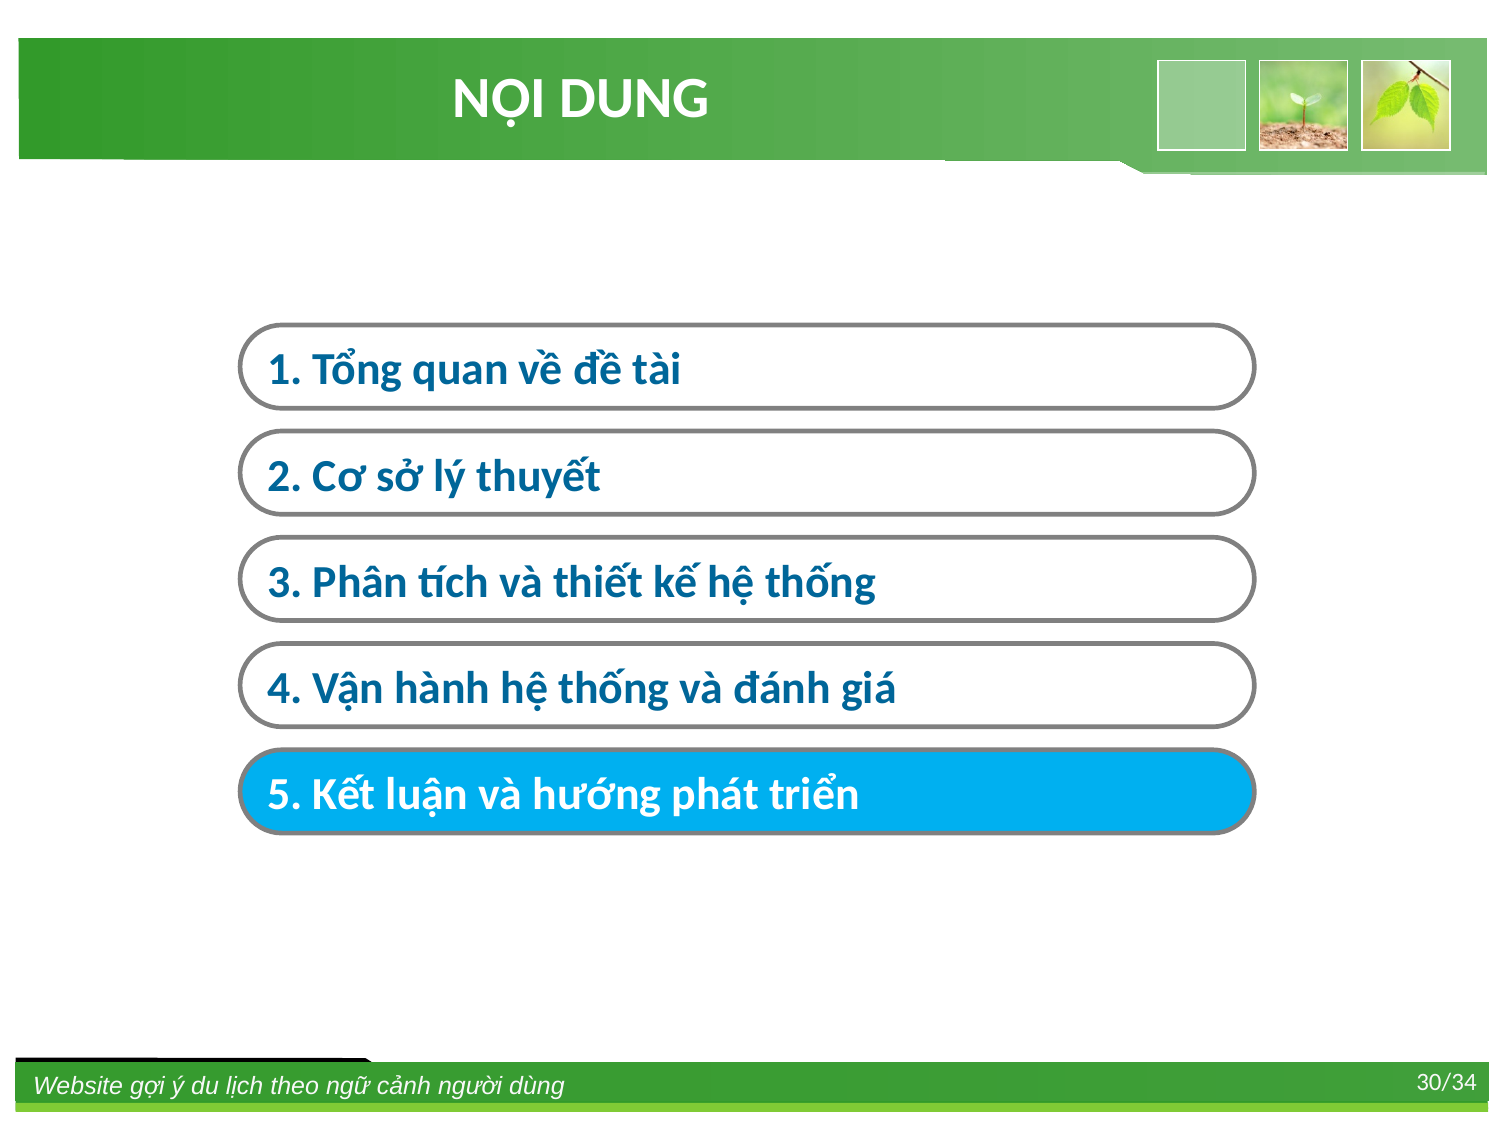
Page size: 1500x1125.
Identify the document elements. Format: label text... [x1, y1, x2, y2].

text_box 5. Kết luận và hướng phát triển [240, 749, 1255, 834]
text_box 4. Vận hành hệ thống và đánh giá [240, 643, 1255, 727]
picture [1363, 61, 1449, 149]
text_box 1. Tổng quan về đề tài [240, 324, 1255, 409]
text_box 2. Cơ sở lý thuyết [240, 430, 1255, 515]
text_box 3. Phân tích và thiết kế hệ thống [240, 537, 1255, 621]
picture [1260, 61, 1347, 149]
text_box NỘI DUNG [24, 37, 1138, 150]
picture [15, 1062, 1489, 1101]
